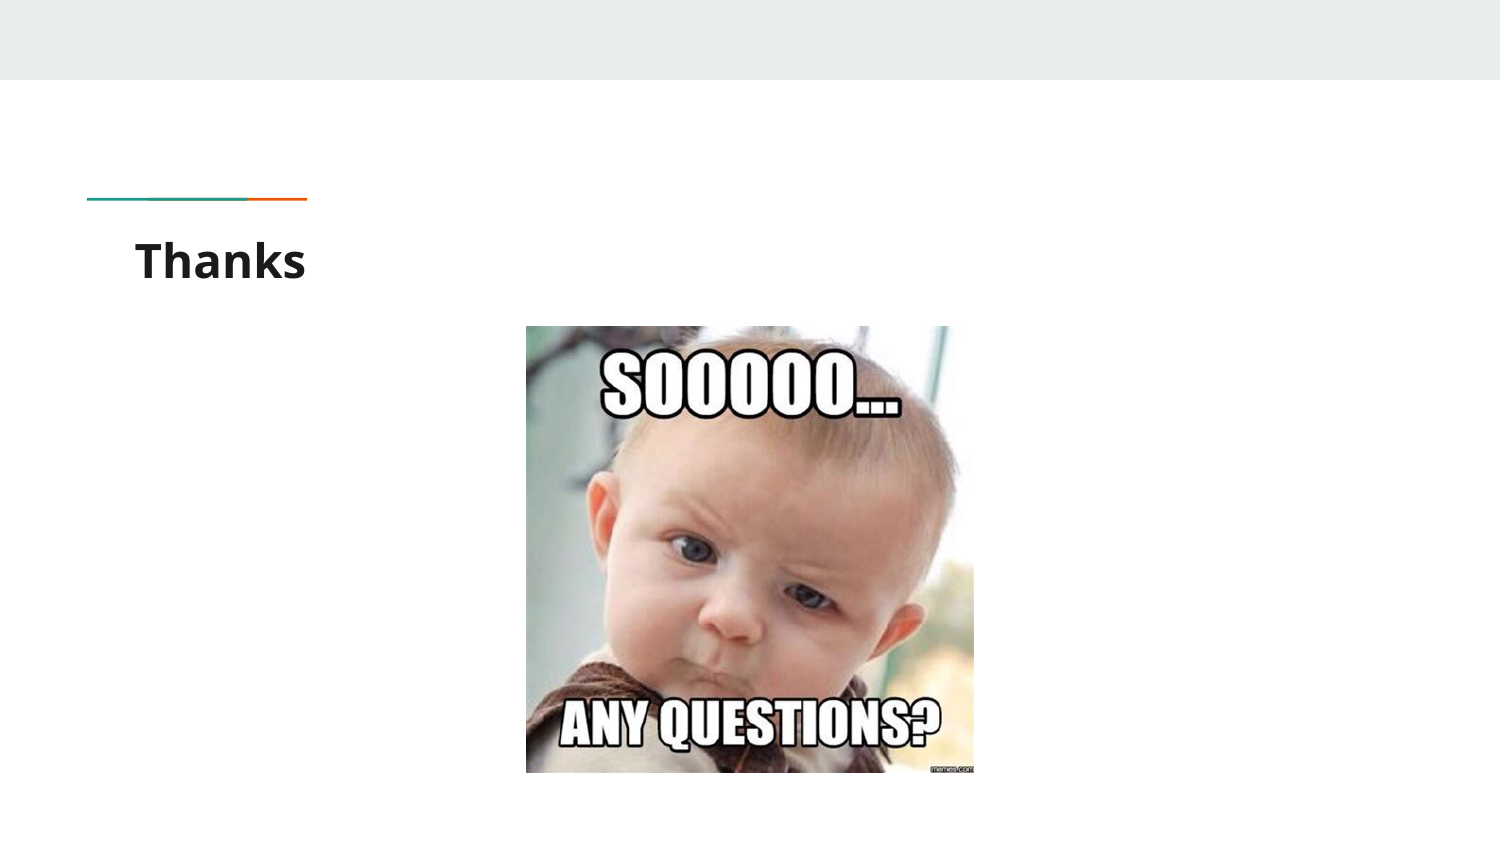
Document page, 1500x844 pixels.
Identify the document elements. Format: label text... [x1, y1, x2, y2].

title Thanks [119, 216, 1381, 305]
picture [526, 326, 974, 773]
